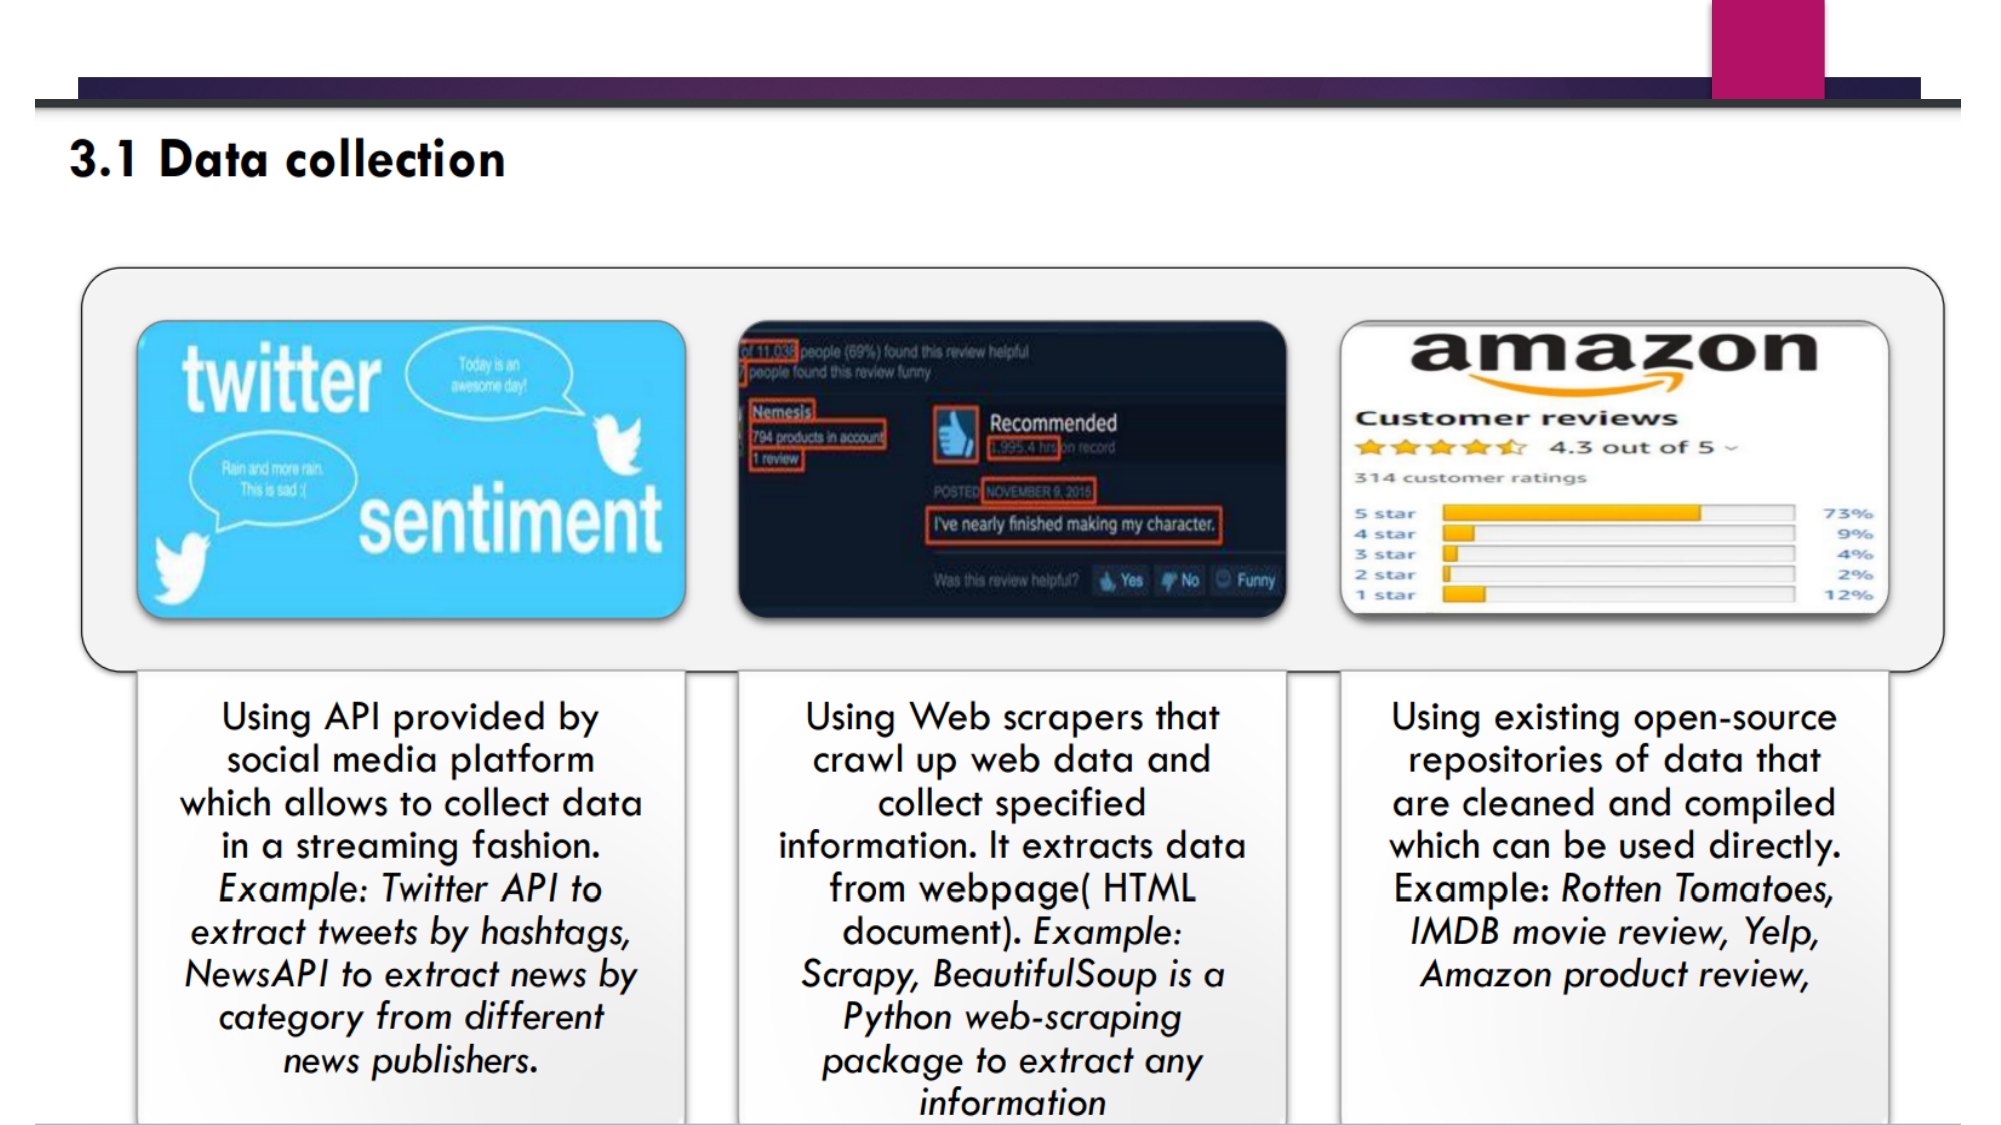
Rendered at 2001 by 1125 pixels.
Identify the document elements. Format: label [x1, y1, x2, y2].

list [34, 99, 1961, 1125]
